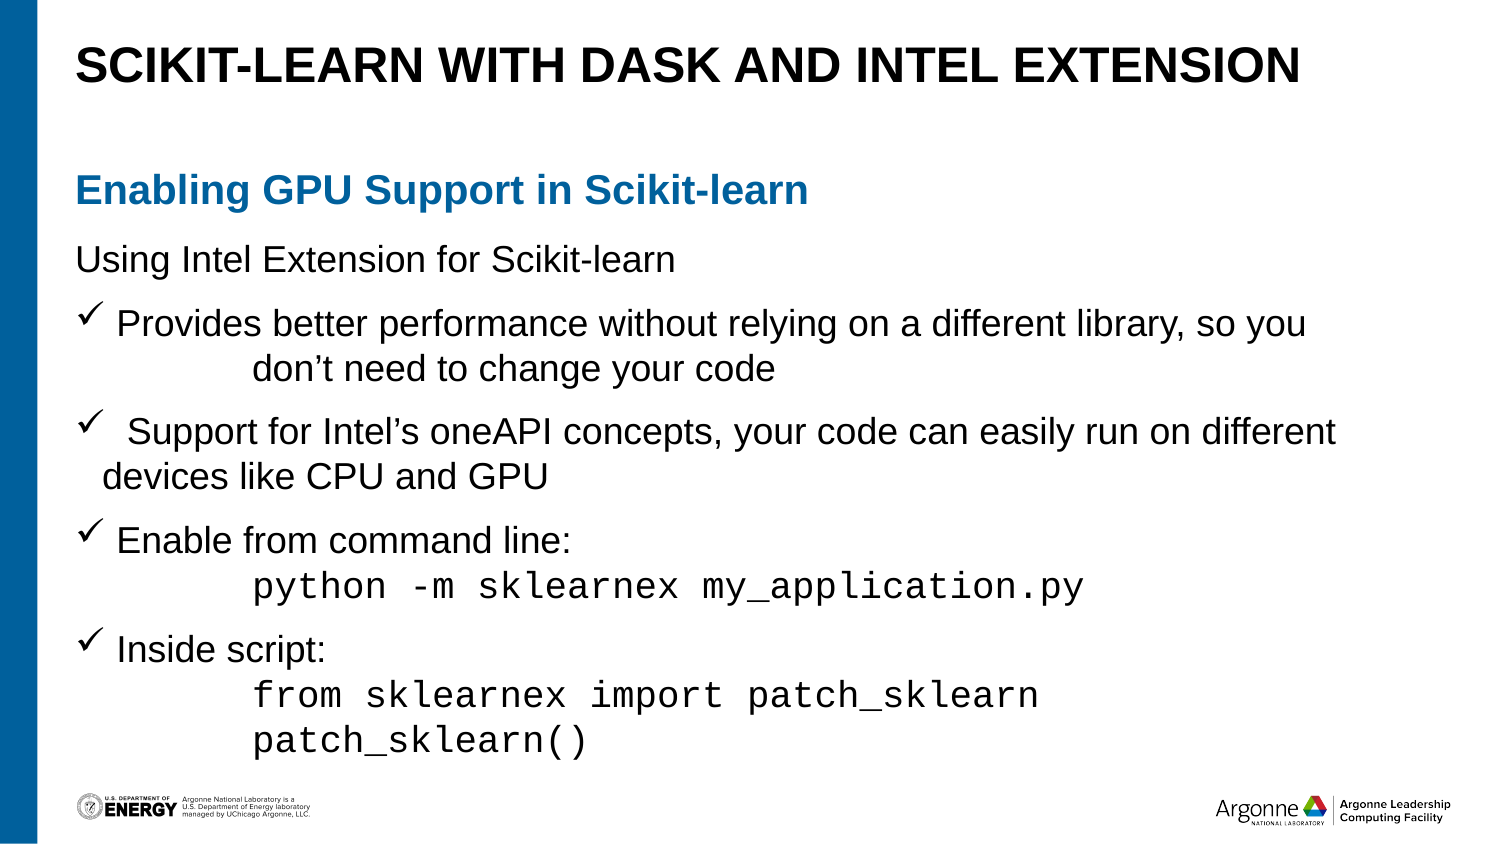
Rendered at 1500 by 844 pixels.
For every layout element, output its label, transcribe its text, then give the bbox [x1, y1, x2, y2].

title SciKit-Learn with Dask and Intel Extension [75, 40, 1450, 162]
list Using Intel Extension for Scikit-learn Provides better performance without relying on a different library, so you don’t need to change your code Support for Intel’s oneAPI concepts, your code can easily run on different devices like CPU and GPU Enable from command line: python -m sklearnex my_application.py Inside script: from sklearnex import patch_sklearn patch_sklearn() [75, 234, 1425, 772]
picture [76, 793, 312, 820]
picture [1205, 785, 1461, 836]
list Enabling GPU Support in Scikit-learn [75, 162, 1450, 235]
